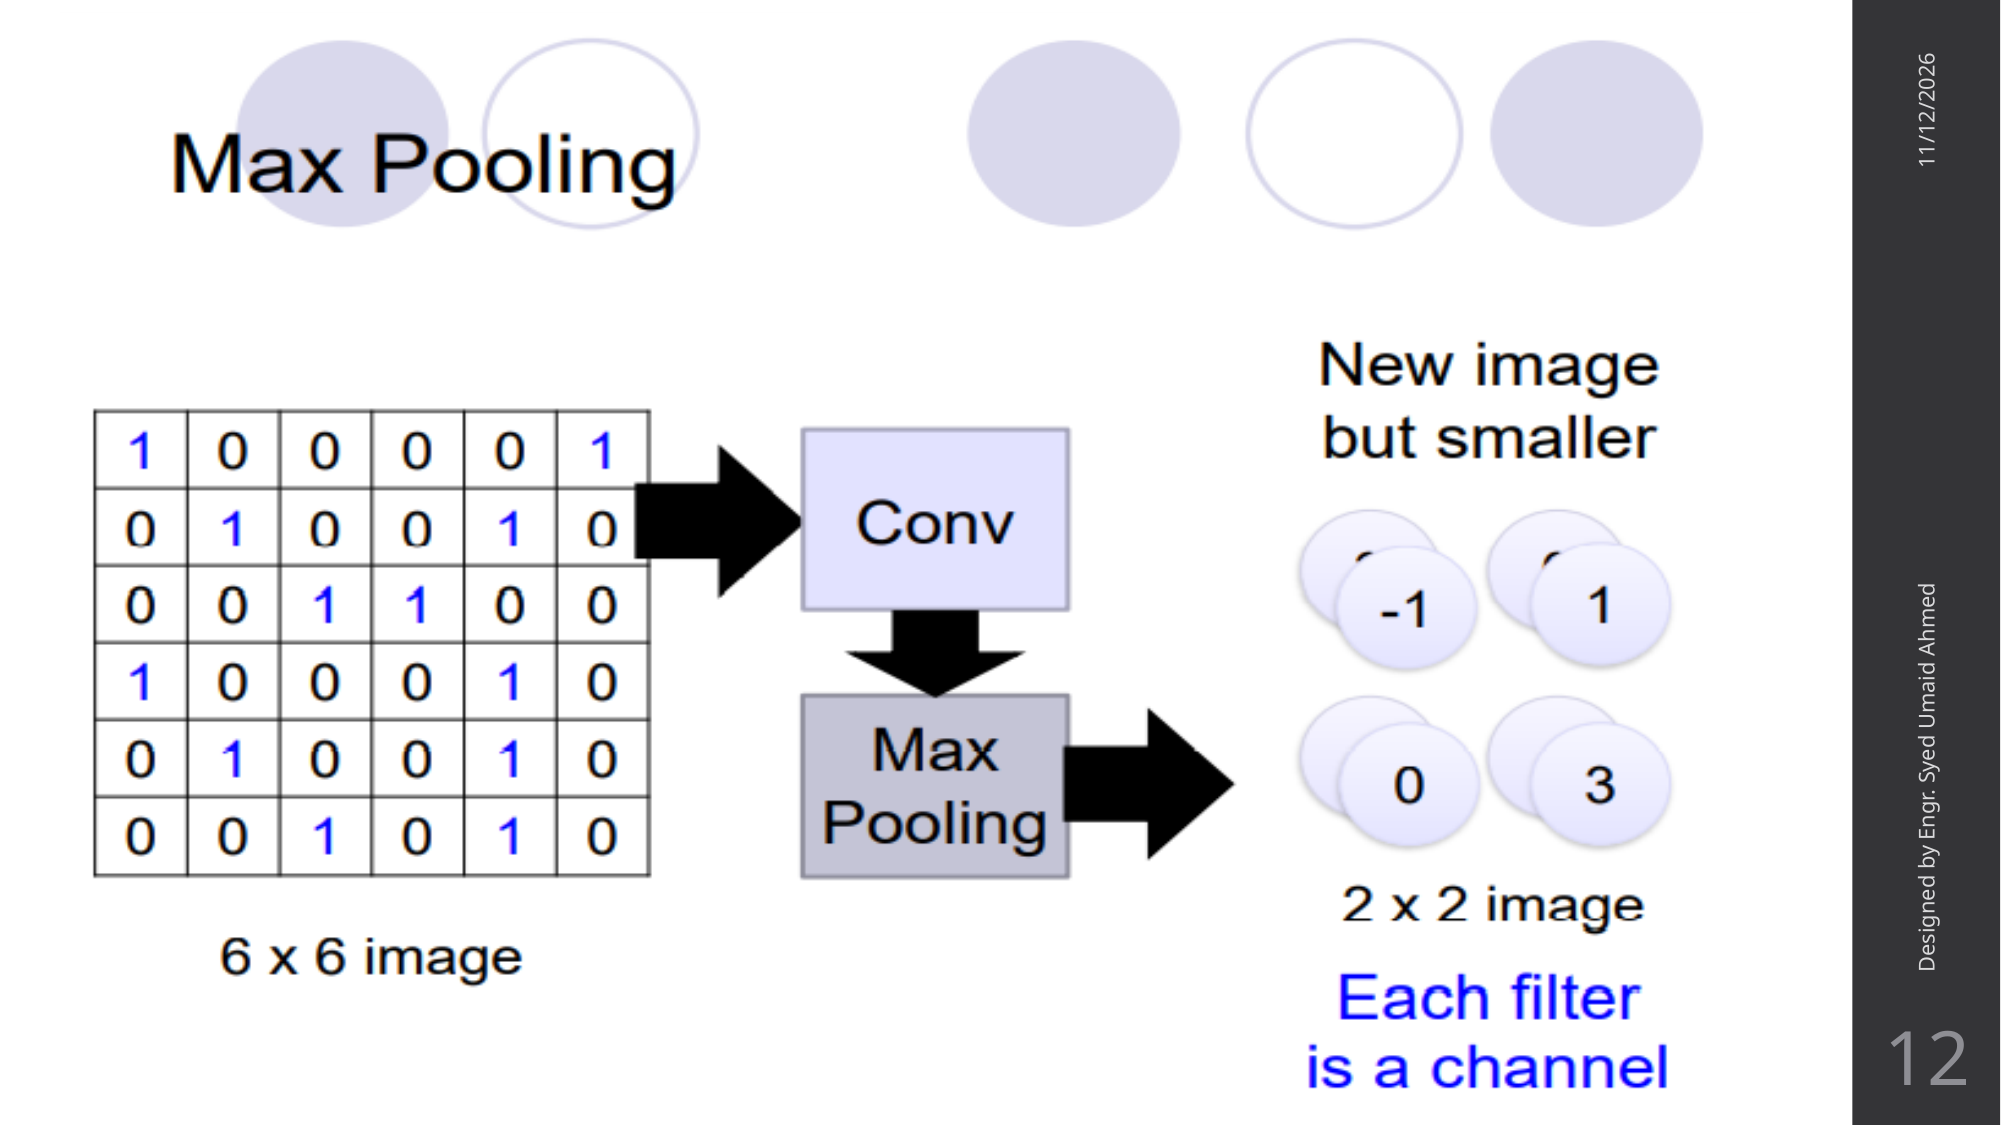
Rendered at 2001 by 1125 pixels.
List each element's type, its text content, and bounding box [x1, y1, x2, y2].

footer Designed by Engr. Syed Umaid Ahmed [1897, 400, 1958, 988]
picture [59, 11, 1760, 1114]
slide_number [1897, 37, 1958, 351]
slide_number 12 [1852, 1012, 2000, 1110]
